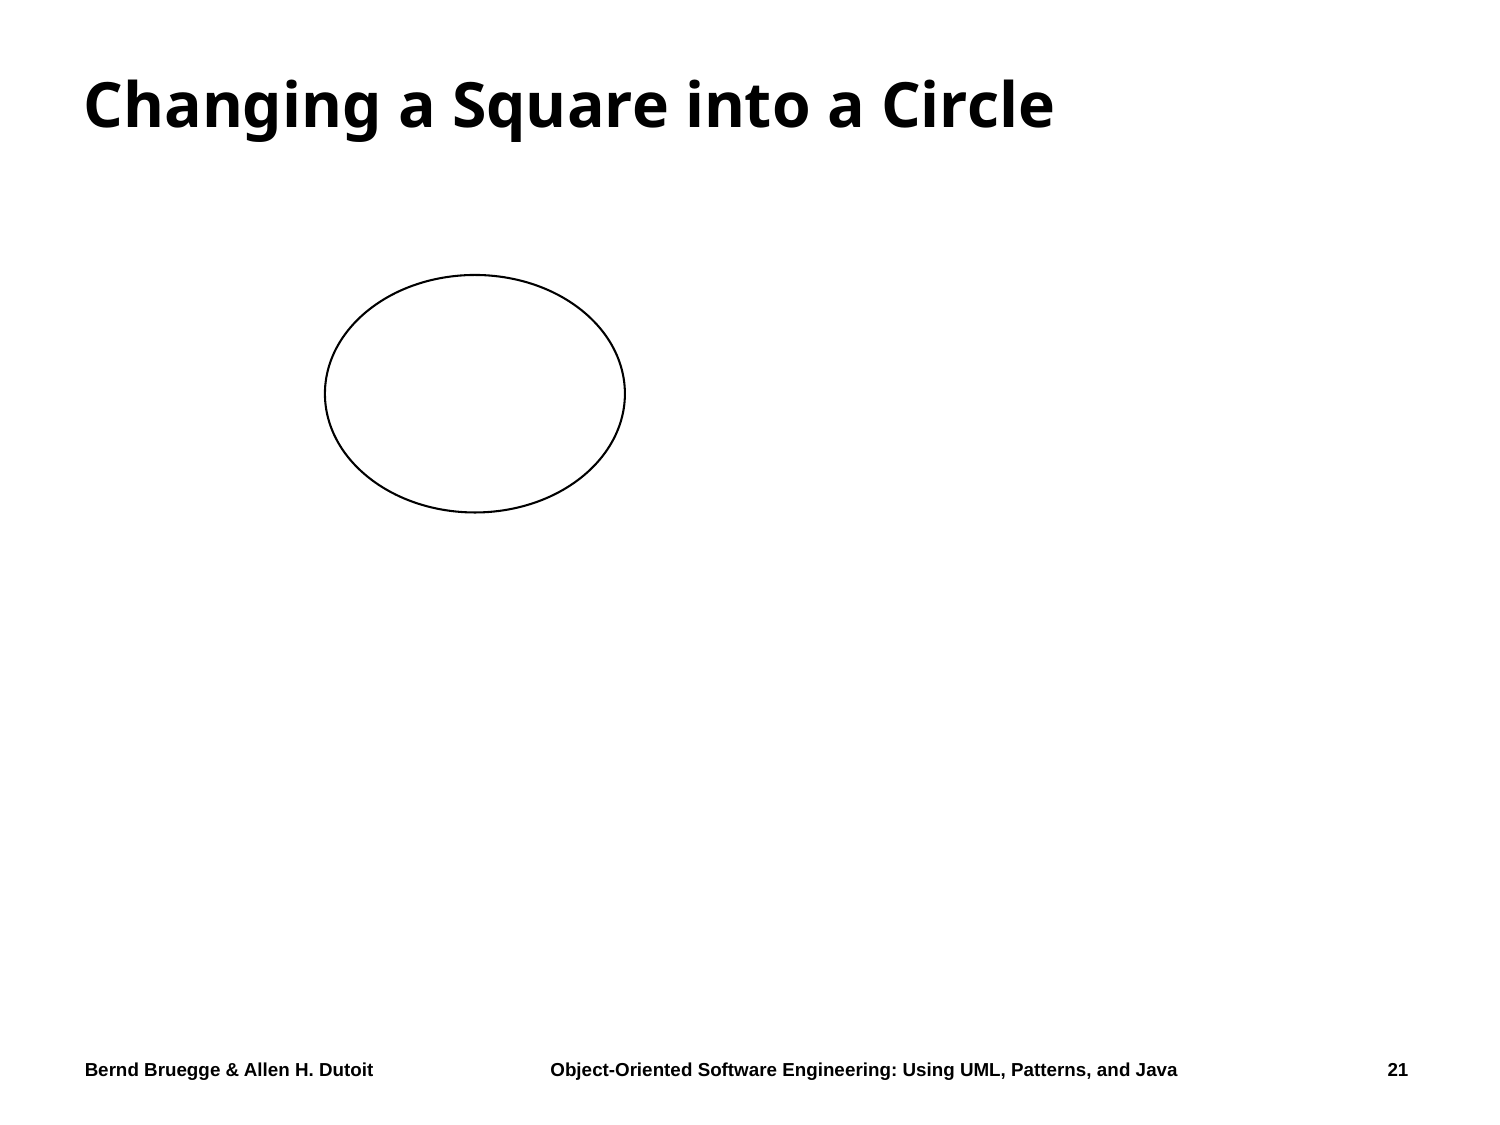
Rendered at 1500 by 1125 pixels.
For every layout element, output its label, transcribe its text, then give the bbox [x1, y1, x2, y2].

text_box [324, 274, 625, 513]
title Changing a Square into a Circle [68, 36, 1407, 179]
